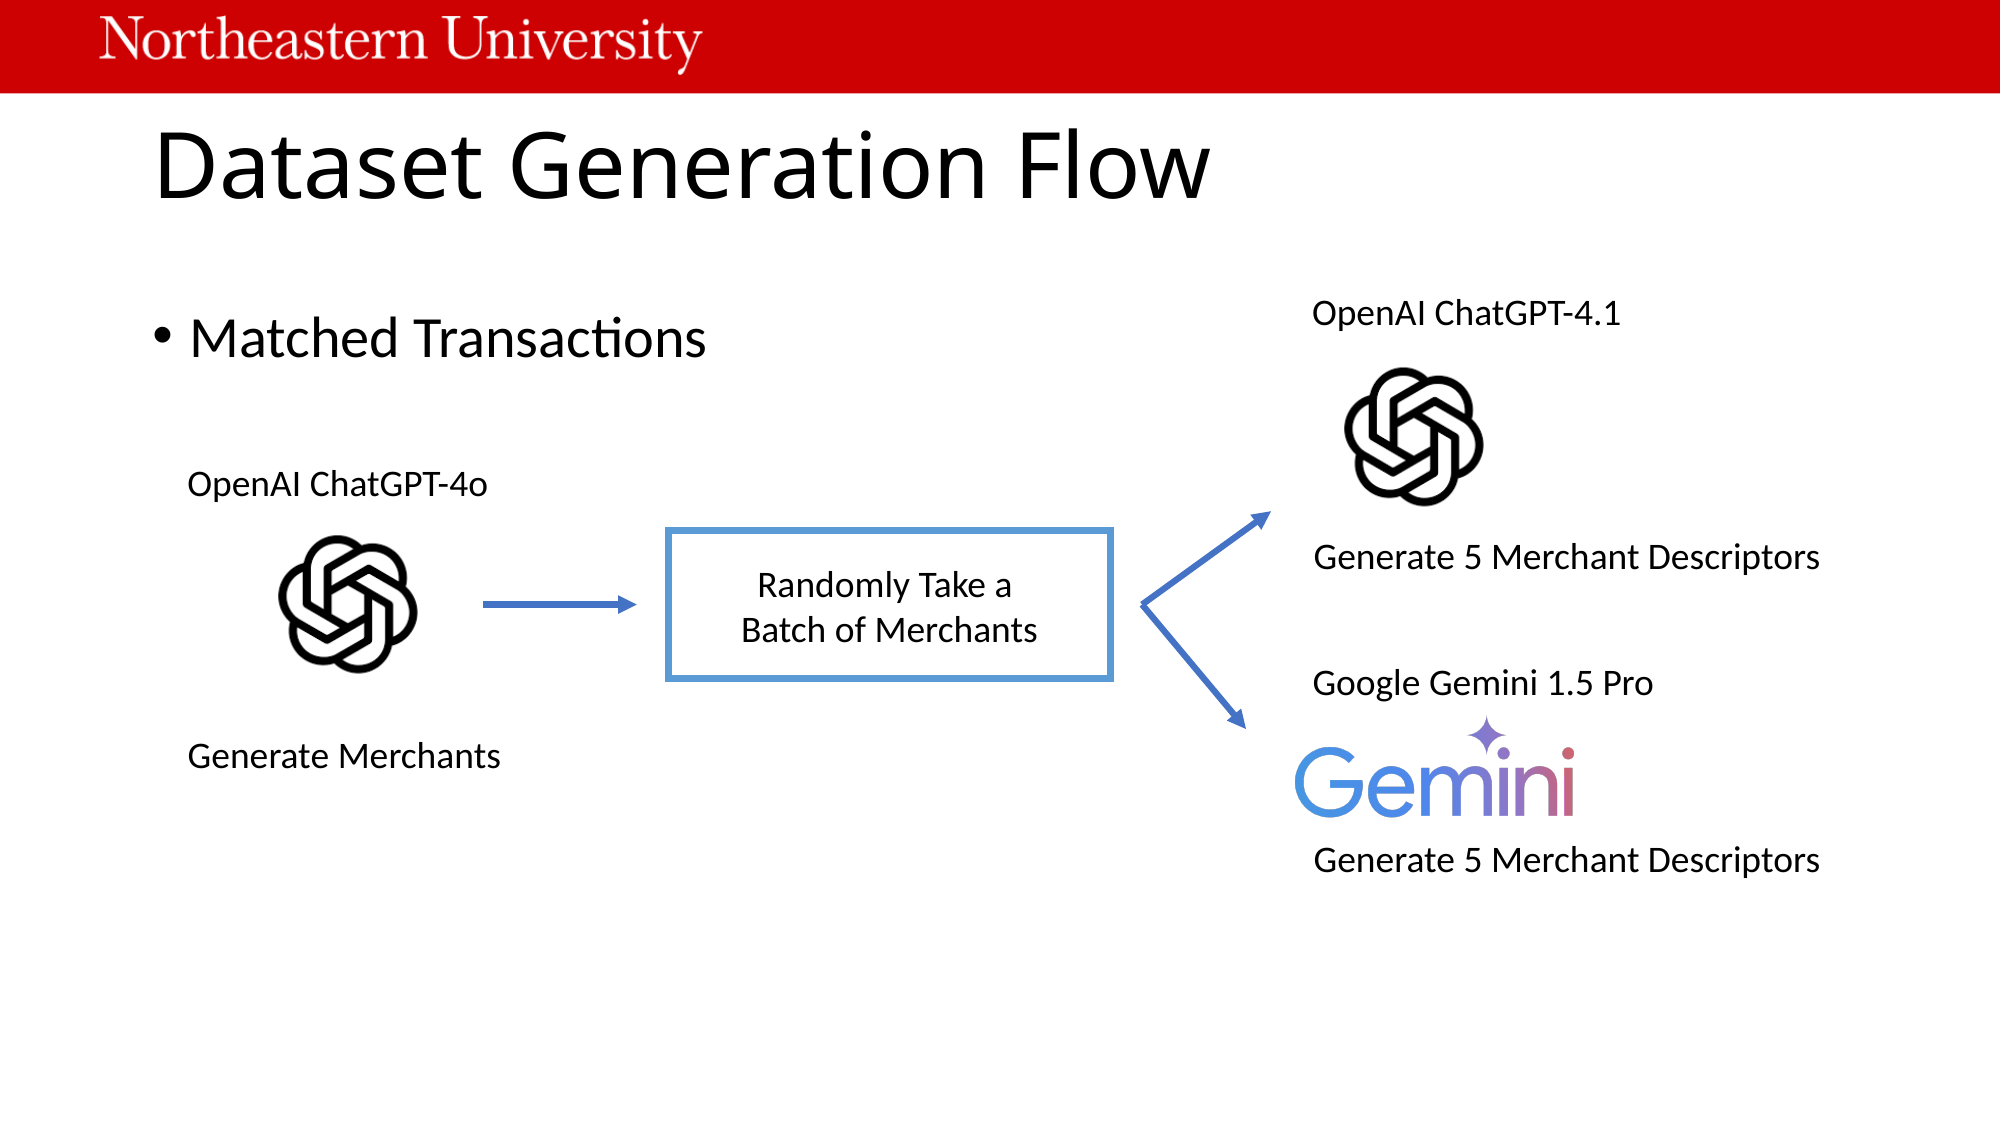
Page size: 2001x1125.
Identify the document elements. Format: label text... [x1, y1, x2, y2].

title Dataset Generation Flow [137, 59, 1863, 278]
picture [1270, 343, 1550, 531]
list Matched Transactions [137, 299, 1863, 1014]
text_box Generate Merchants [172, 723, 517, 784]
text_box Google Gemini 1.5 Pro [1297, 650, 1670, 711]
text_box OpenAI ChatGPT-4.1 [1297, 280, 1637, 340]
text_box Generate 5 Merchant Descriptors [1298, 524, 1836, 585]
picture [1295, 714, 1574, 818]
picture [99, 15, 703, 75]
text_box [1142, 604, 1246, 729]
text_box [1142, 511, 1272, 605]
text_box Randomly Take a Batch of Merchants [667, 530, 1111, 680]
text_box OpenAI ChatGPT-4o [172, 451, 504, 512]
text_box Generate 5 Merchant Descriptors [1298, 828, 1836, 888]
picture [205, 511, 484, 698]
